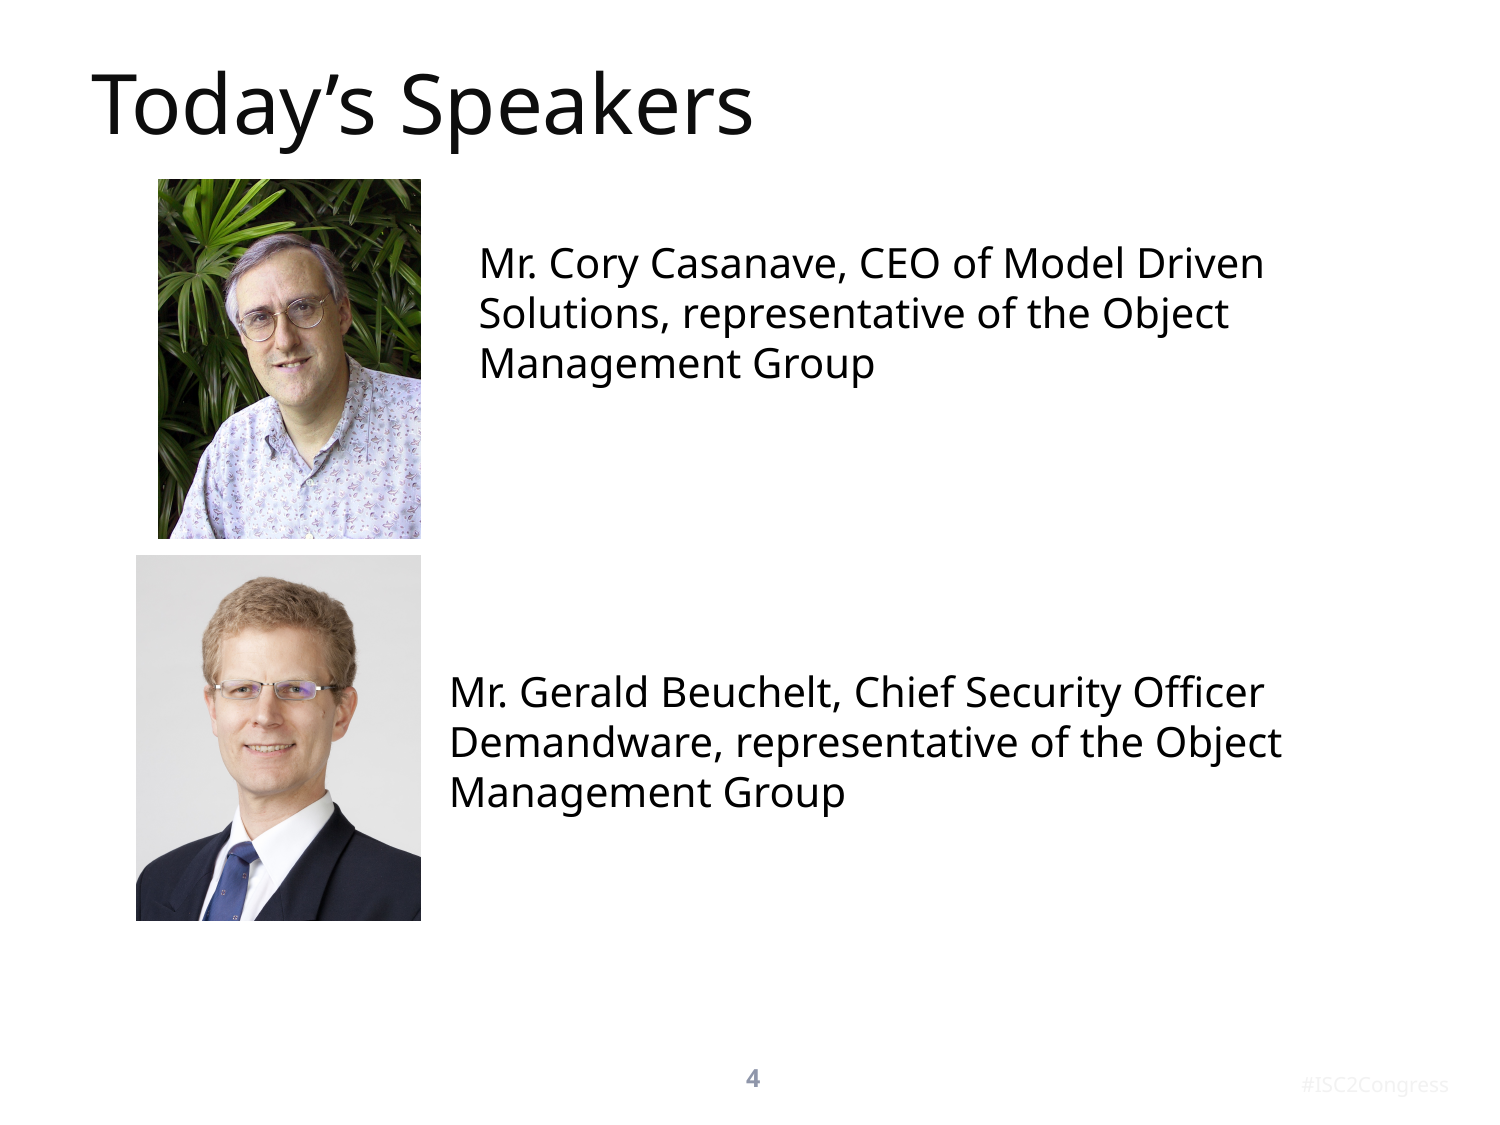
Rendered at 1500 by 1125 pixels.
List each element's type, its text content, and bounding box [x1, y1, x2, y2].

picture [158, 179, 421, 540]
text_box Mr. Gerald Beuchelt, Chief Security Officer Demandware, representative of the Object Management Group [434, 658, 1488, 823]
text_box Mr. Cory Casanave, CEO of Model Driven Solutions, representative of the Object Management Group [463, 229, 1403, 395]
picture [136, 555, 421, 921]
title Today’s Speakers [76, 23, 1392, 180]
